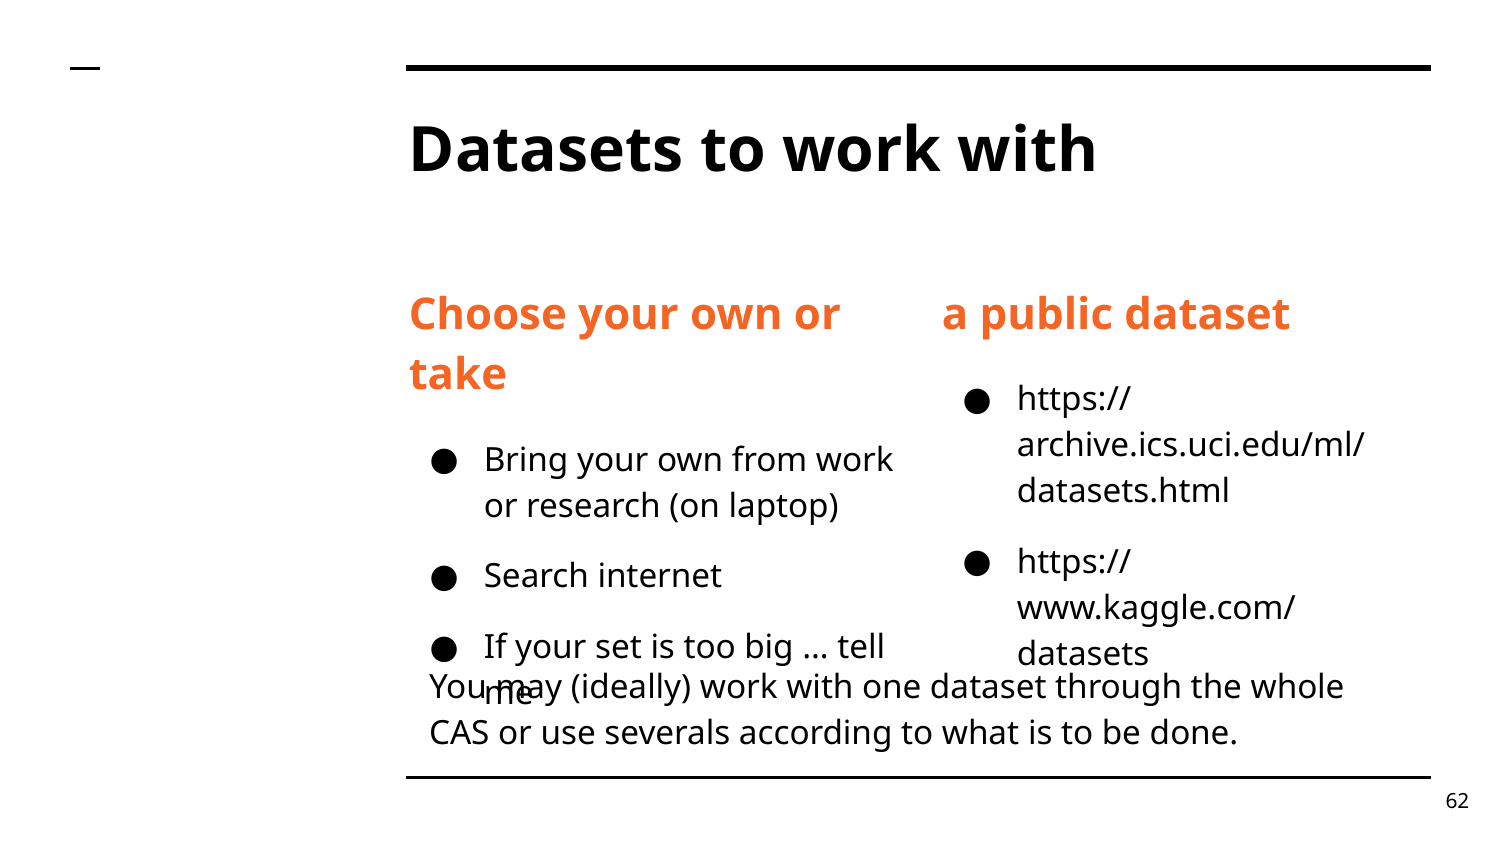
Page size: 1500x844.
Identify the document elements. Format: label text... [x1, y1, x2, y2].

slide_number 62 [1394, 769, 1484, 834]
list a public dataset https://archive.ics.uci.edu/ml/datasets.html https://www.kaggle.com/datasets [926, 262, 1431, 756]
list Choose your own or take Bring your own from work or research (on laptop) Search internet If your set is too big … tell me [393, 262, 926, 756]
text_box You may (ideally) work with one dataset through the whole CAS or use severals according to what is to be done. [414, 640, 1394, 770]
title Datasets to work with [393, 94, 1431, 199]
